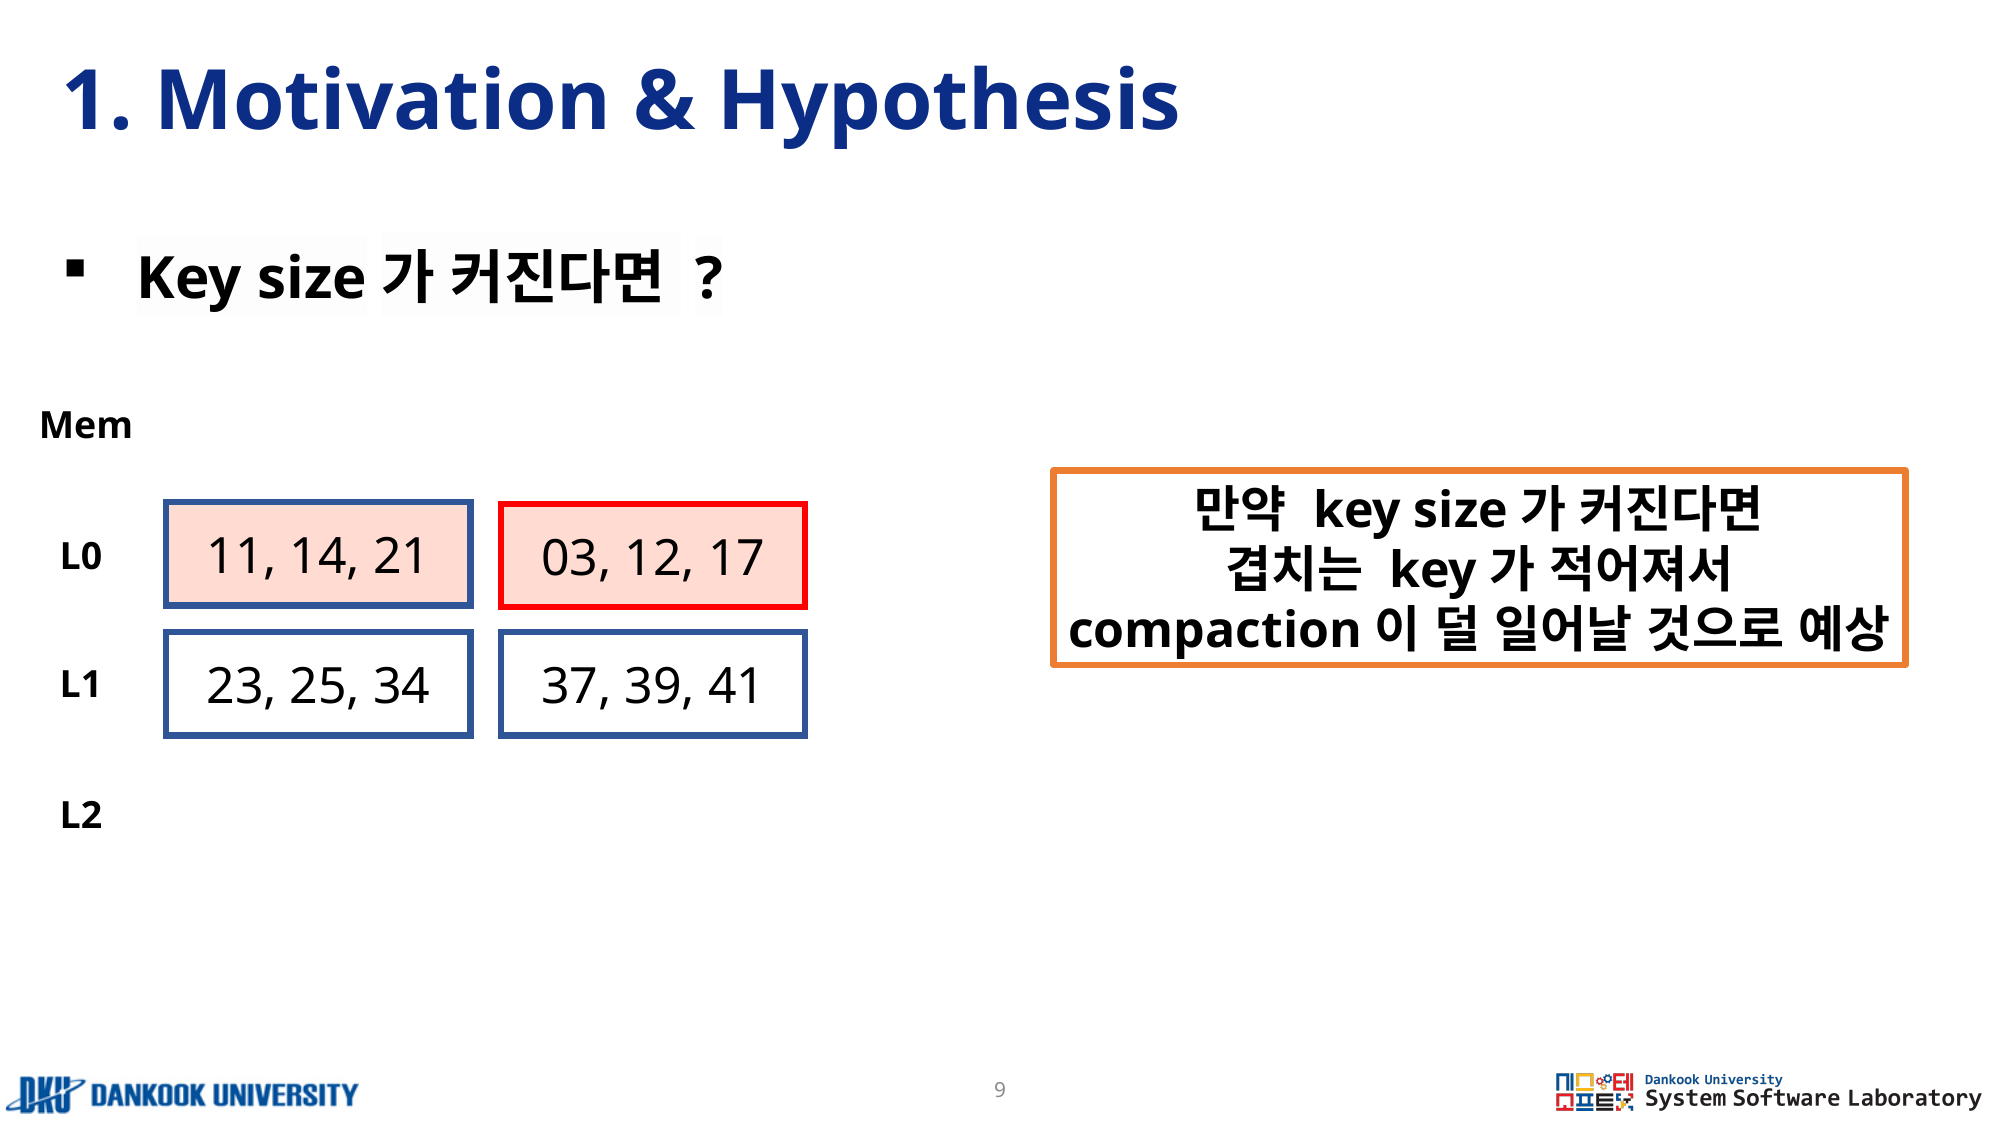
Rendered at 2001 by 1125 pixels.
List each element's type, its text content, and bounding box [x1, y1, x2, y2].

text_box 23, 25, 34 [165, 631, 472, 737]
text_box Mem [24, 394, 199, 454]
text_box 11, 14, 21 [165, 501, 472, 606]
title 1. Motivation & Hypothesis [46, 34, 1504, 171]
list Key size가 커진다면 ? [46, 219, 1945, 1050]
text_box L2 [44, 783, 147, 844]
picture [5, 1076, 359, 1114]
text_box L1 [44, 652, 147, 713]
text_box L0 [44, 524, 147, 584]
text_box 만약 key size가 커진다면 겹치는 key가 적어져서 compaction이 덜 일어날 것으로 예상 [1053, 470, 1906, 666]
text_box 37, 39, 41 [500, 631, 806, 737]
picture [1548, 1064, 2001, 1125]
text_box 03, 12, 17 [500, 503, 806, 608]
slide_number 9 [774, 1067, 1225, 1116]
